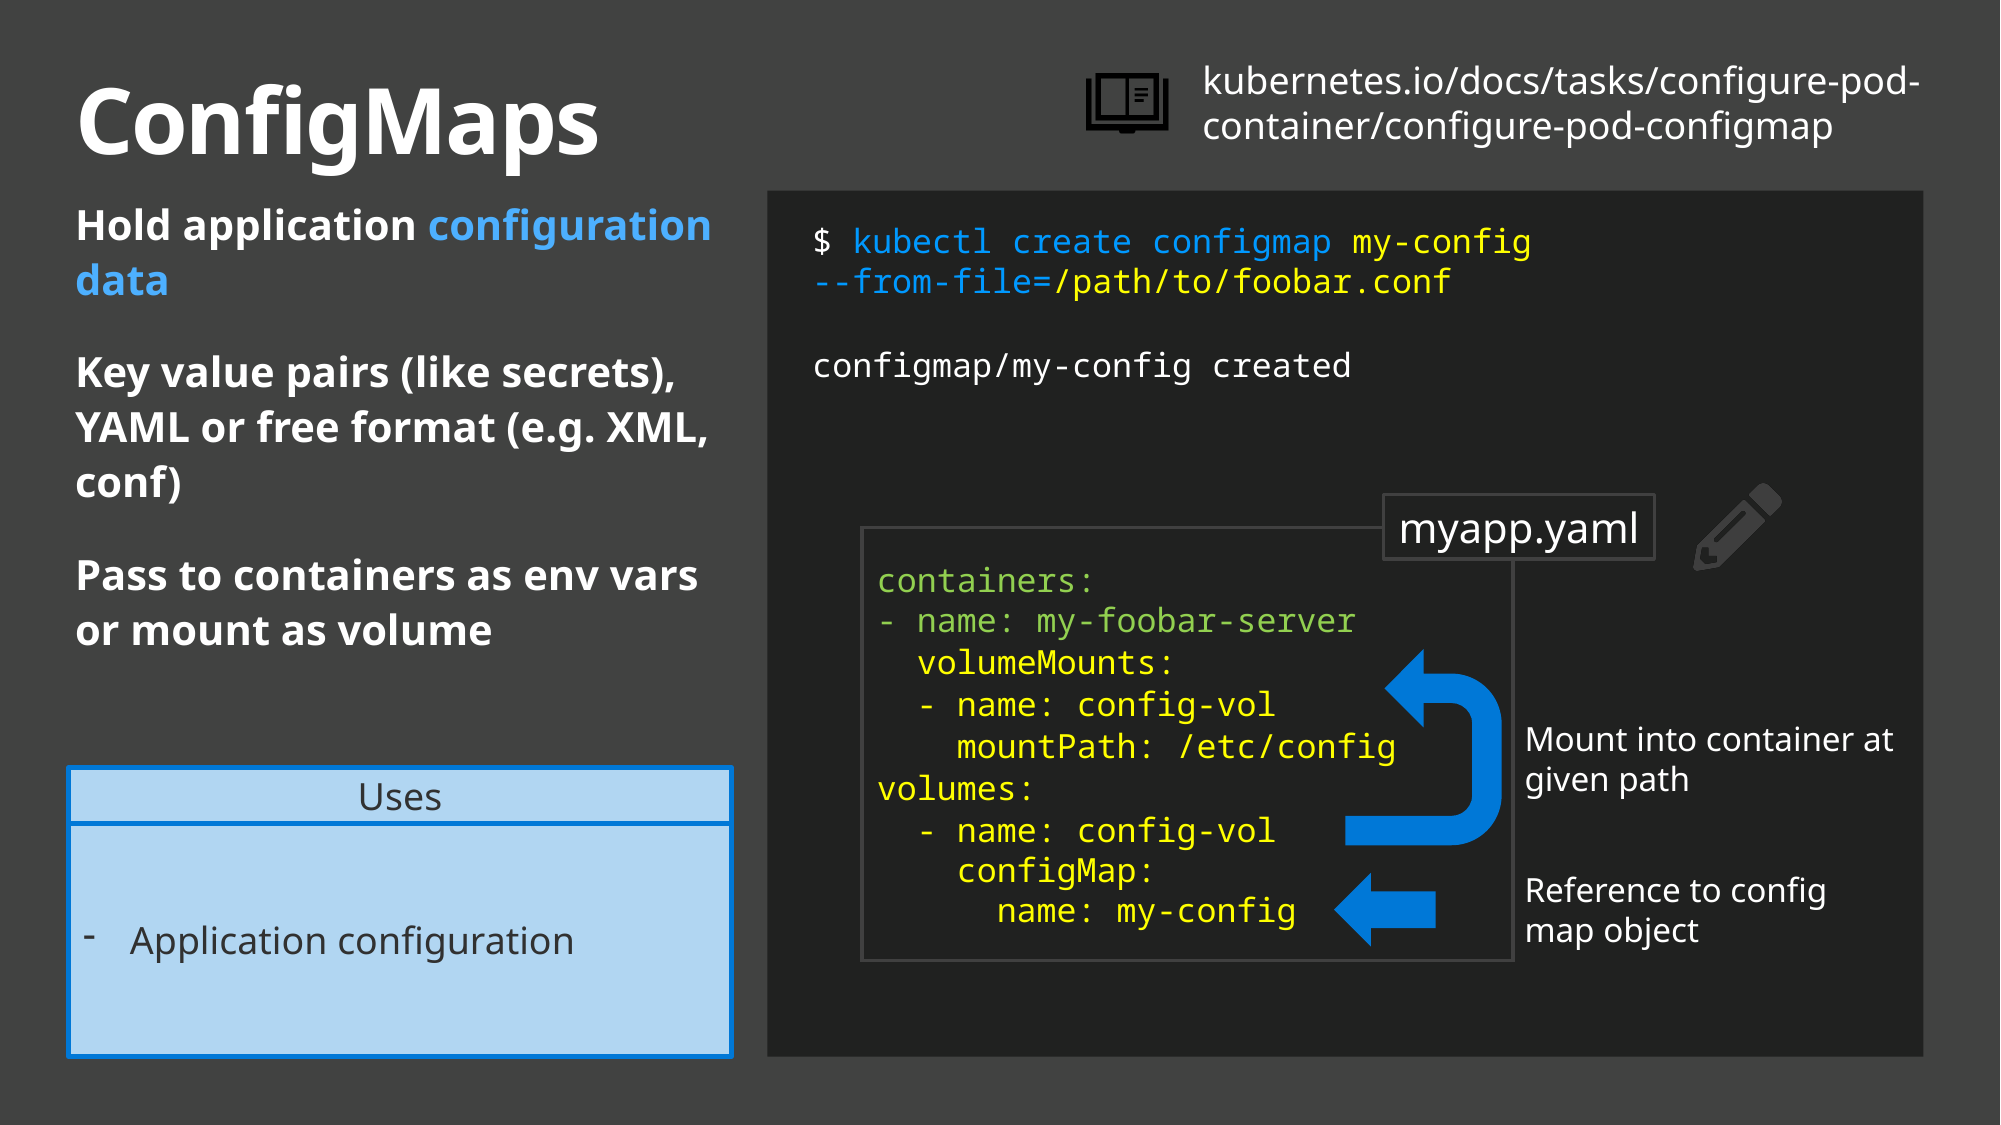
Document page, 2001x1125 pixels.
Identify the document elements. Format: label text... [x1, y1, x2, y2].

text_box [1344, 647, 1503, 846]
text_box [1334, 869, 1900, 951]
text_box Uses [68, 767, 732, 824]
text_box myapp.yaml [1383, 494, 1655, 560]
list Hold application configuration data Key value pairs (like secrets), YAML or free format (e.g. XML, conf) Pass to containers as env vars or mount as volume [75, 193, 769, 768]
text_box Mount into container at given path [1524, 718, 1899, 799]
title ConfigMaps [75, 75, 1050, 194]
text_box containers: - name: my-foobar-server volumeMounts: - name: config-vol mountPath: /etc/config volumes: - name: config-vol configMap: name: my-config [861, 527, 1514, 961]
text_box kubernetes.io/docs/tasks/configure-pod-container/configure-pod-configmap [1187, 49, 1941, 155]
text_box Application configuration [68, 824, 732, 1057]
list $ kubectl create configmap my-config --from-file=/path/to/foobar.conf configmap/my-config created [767, 190, 1924, 1057]
picture [1082, 58, 1172, 147]
picture [1693, 483, 1782, 572]
